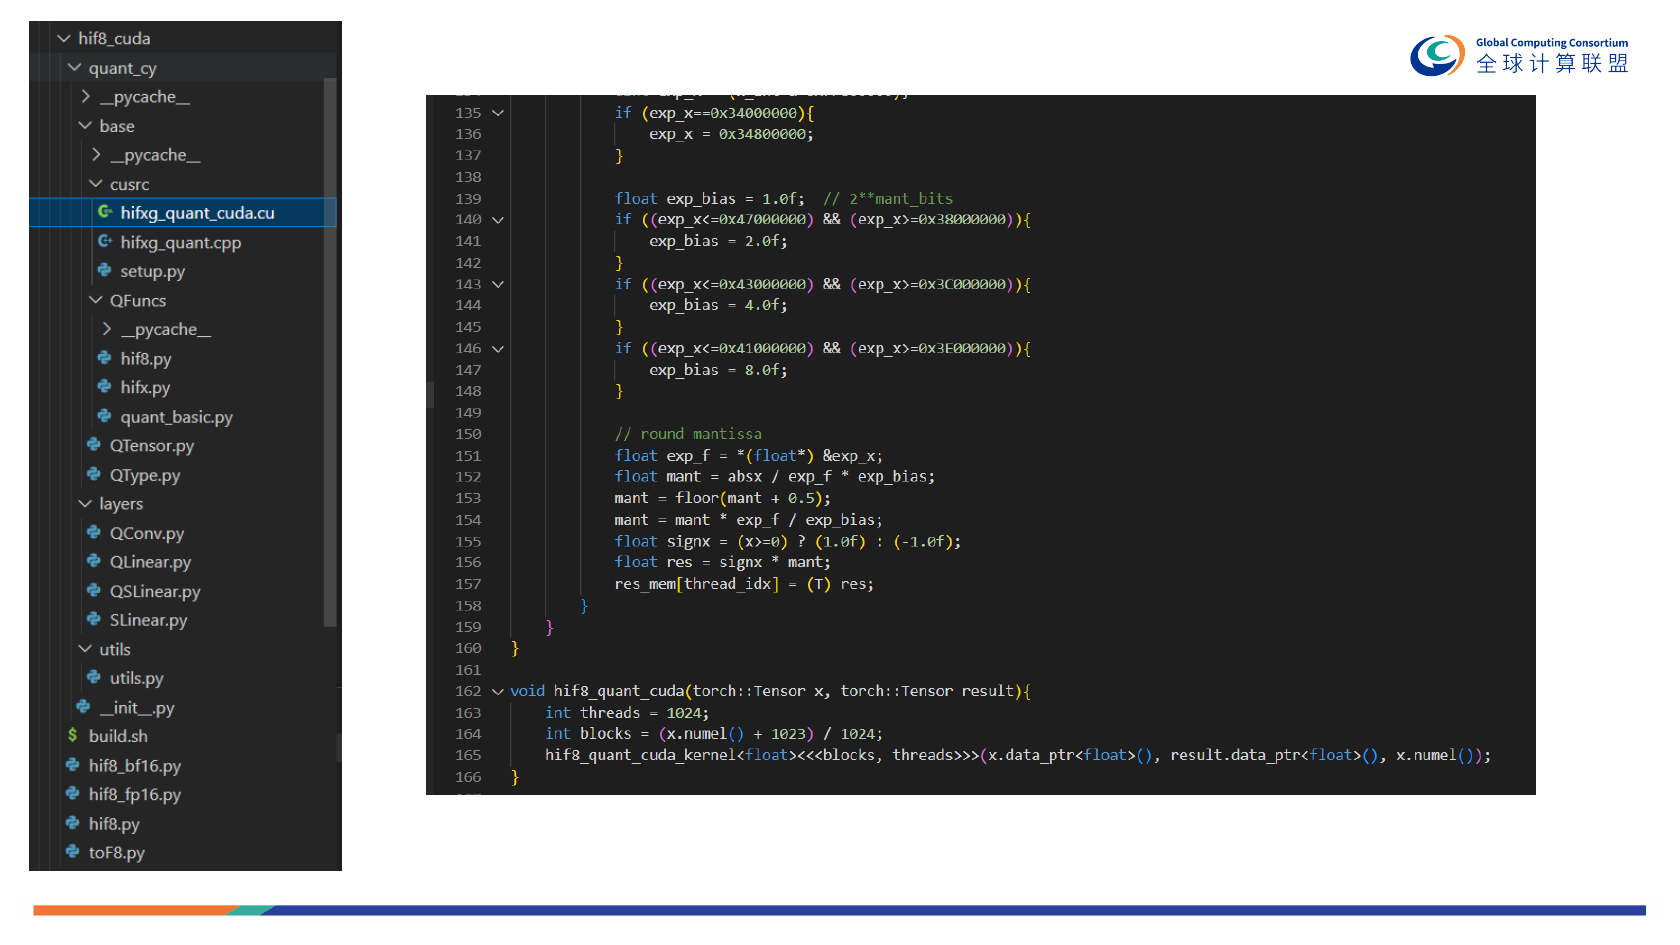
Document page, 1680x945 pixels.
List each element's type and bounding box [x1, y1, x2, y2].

picture [1409, 25, 1628, 86]
picture [29, 20, 342, 872]
picture [15, 895, 1664, 922]
picture [425, 94, 1536, 796]
